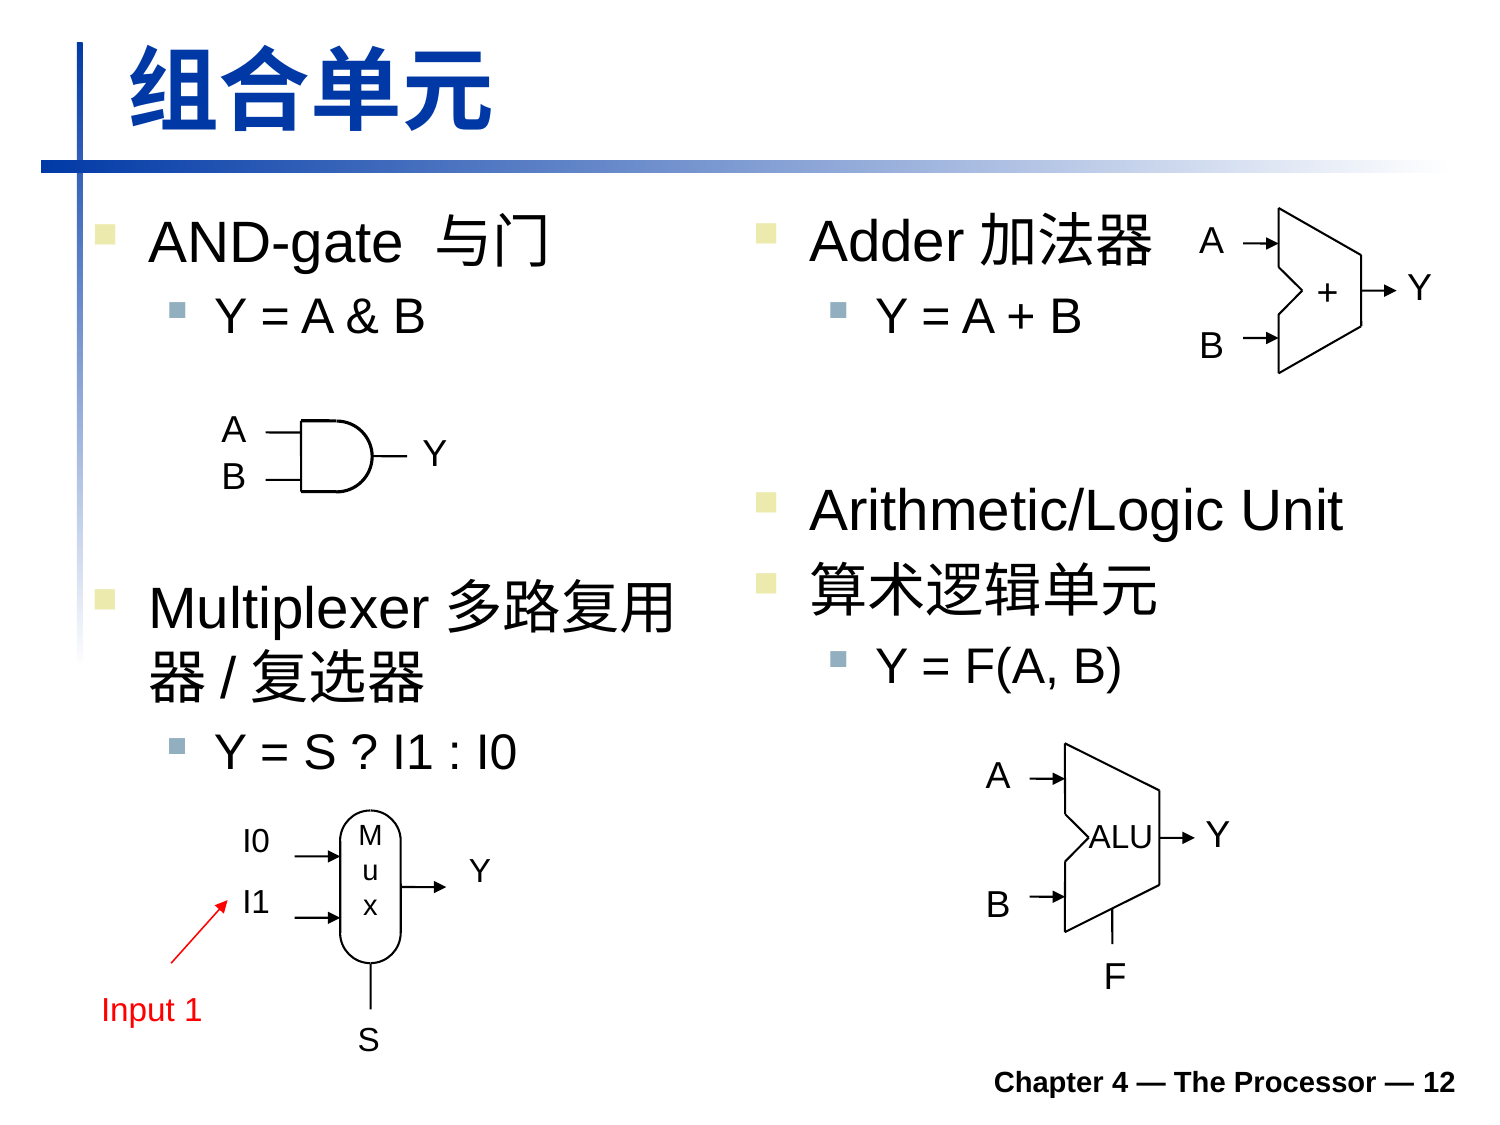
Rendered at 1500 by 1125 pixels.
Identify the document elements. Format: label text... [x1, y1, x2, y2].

text_box Multiplexer多路复用器/复选器 Y = S ? I1 : I0 [77, 562, 739, 775]
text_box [970, 743, 1246, 1006]
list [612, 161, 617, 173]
footer Chapter 4 — The Processor — 12 [277, 1046, 1471, 1106]
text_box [170, 908, 220, 964]
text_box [1183, 207, 1448, 375]
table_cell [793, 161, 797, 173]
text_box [218, 810, 514, 1083]
table_cell 3 [722, 161, 726, 173]
title 组合单元 [112, 23, 1468, 149]
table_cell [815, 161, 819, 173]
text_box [206, 397, 463, 506]
text_box Adder加法器 Y = A + B [738, 196, 1248, 409]
table_cell 3 [700, 161, 706, 173]
table_cell Yes [667, 161, 672, 173]
list AND-gate 与门 Y = A & B [77, 196, 677, 409]
text_box Input 1 [86, 980, 213, 1035]
text_box Arithmetic/Logic Unit 算术逻辑单元 Y = F(A, B) [738, 464, 1447, 703]
